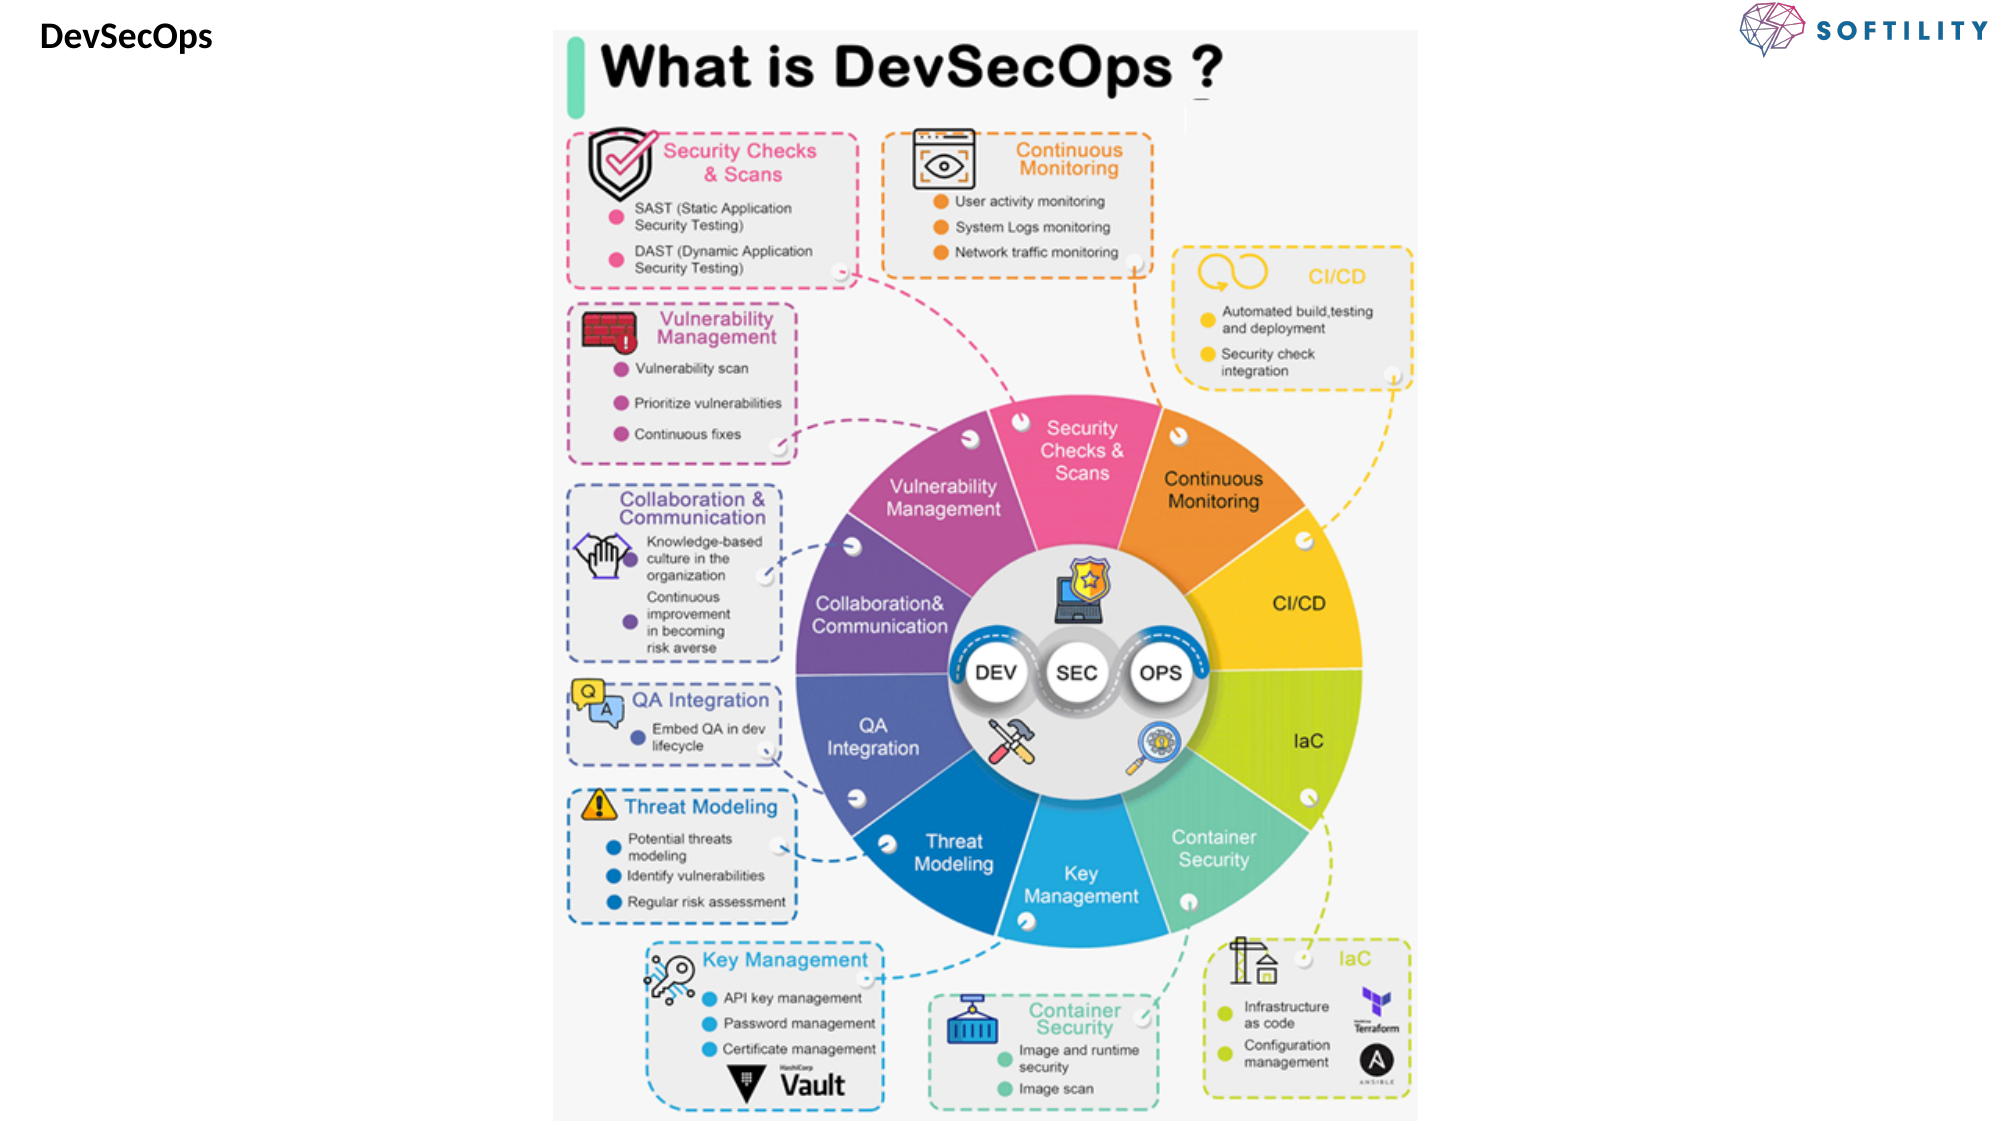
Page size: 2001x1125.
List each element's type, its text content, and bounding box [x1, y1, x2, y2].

text_box DevSecOps [25, 3, 651, 64]
picture [553, 30, 1418, 1121]
picture [1727, 0, 2000, 63]
